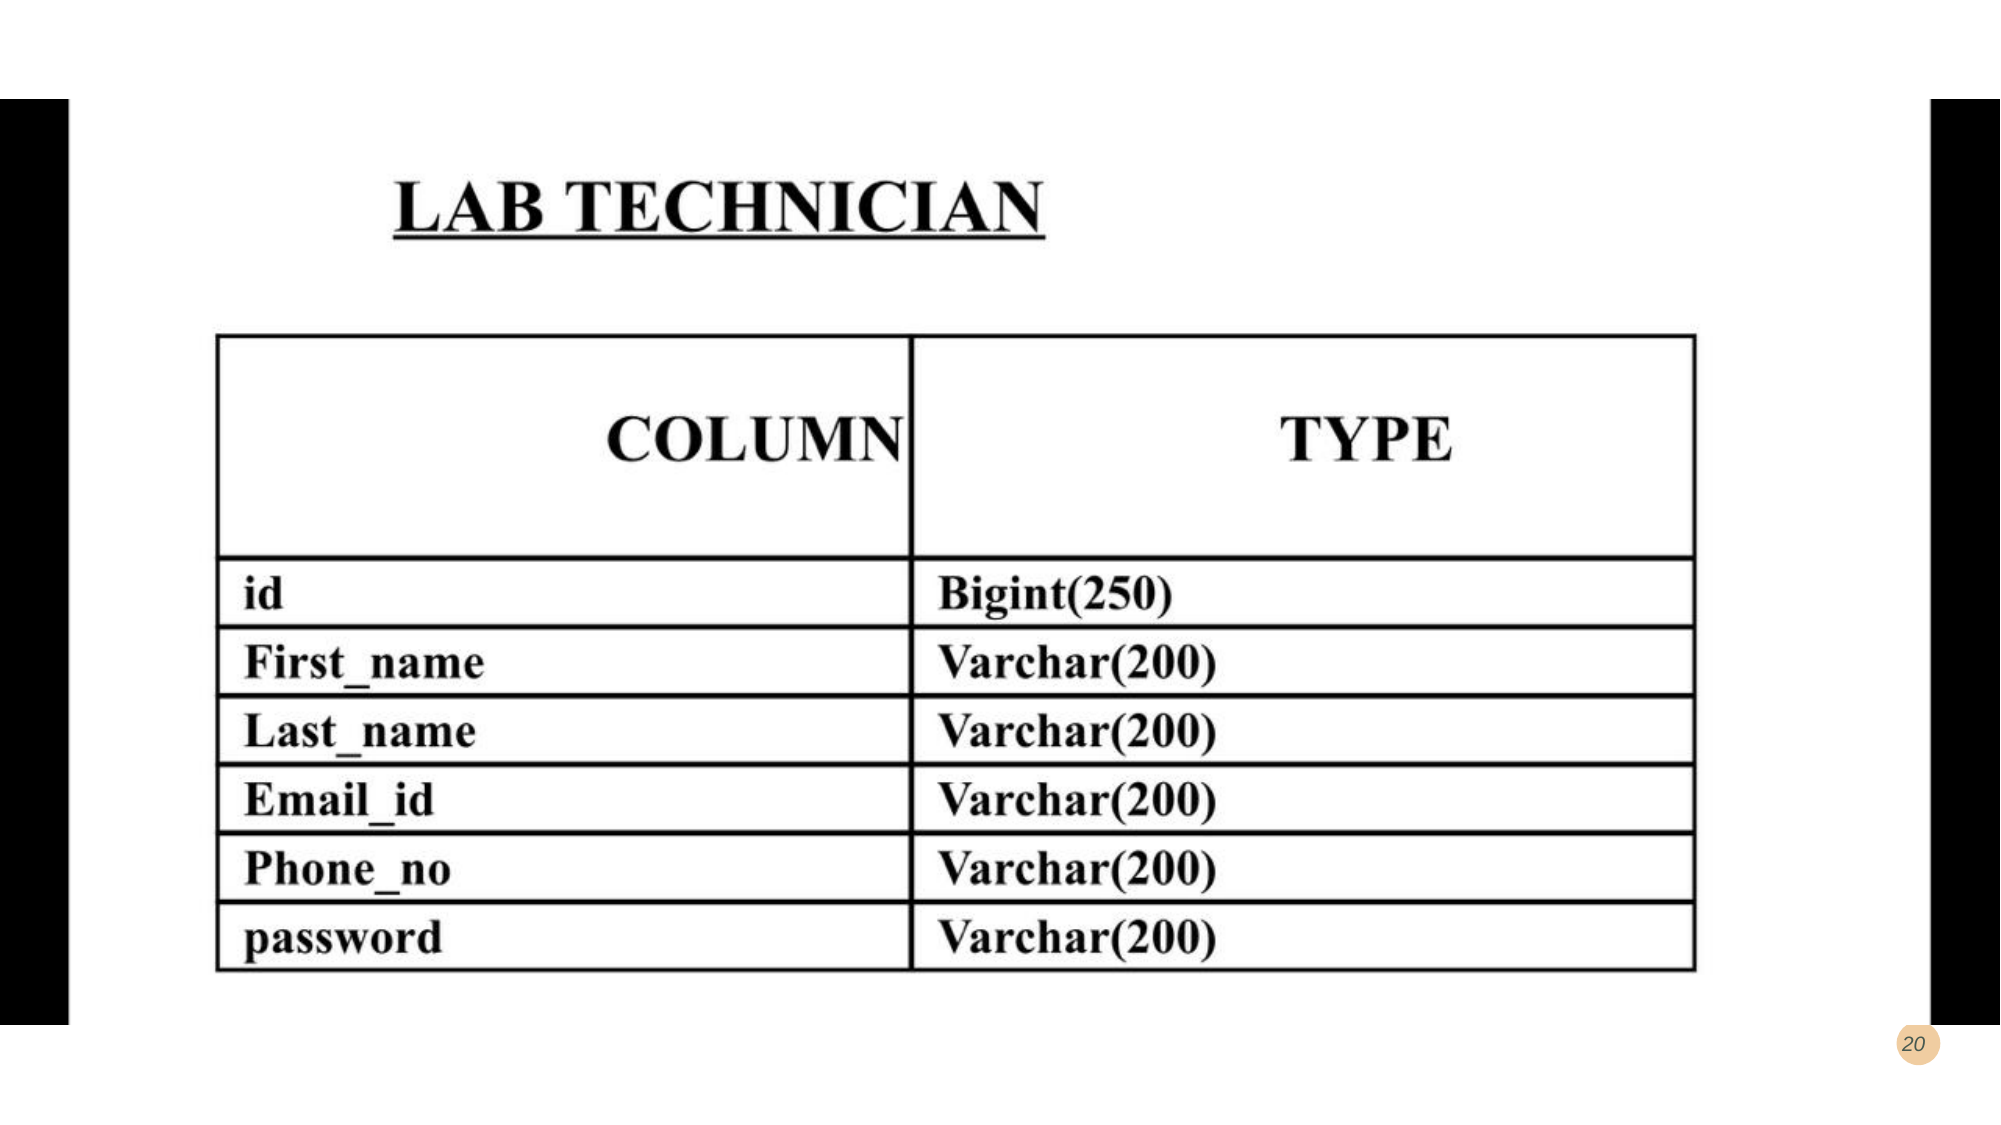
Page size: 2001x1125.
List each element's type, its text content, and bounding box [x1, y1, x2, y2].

picture [0, 99, 2000, 1025]
slide_number 20 [1881, 1025, 1940, 1073]
